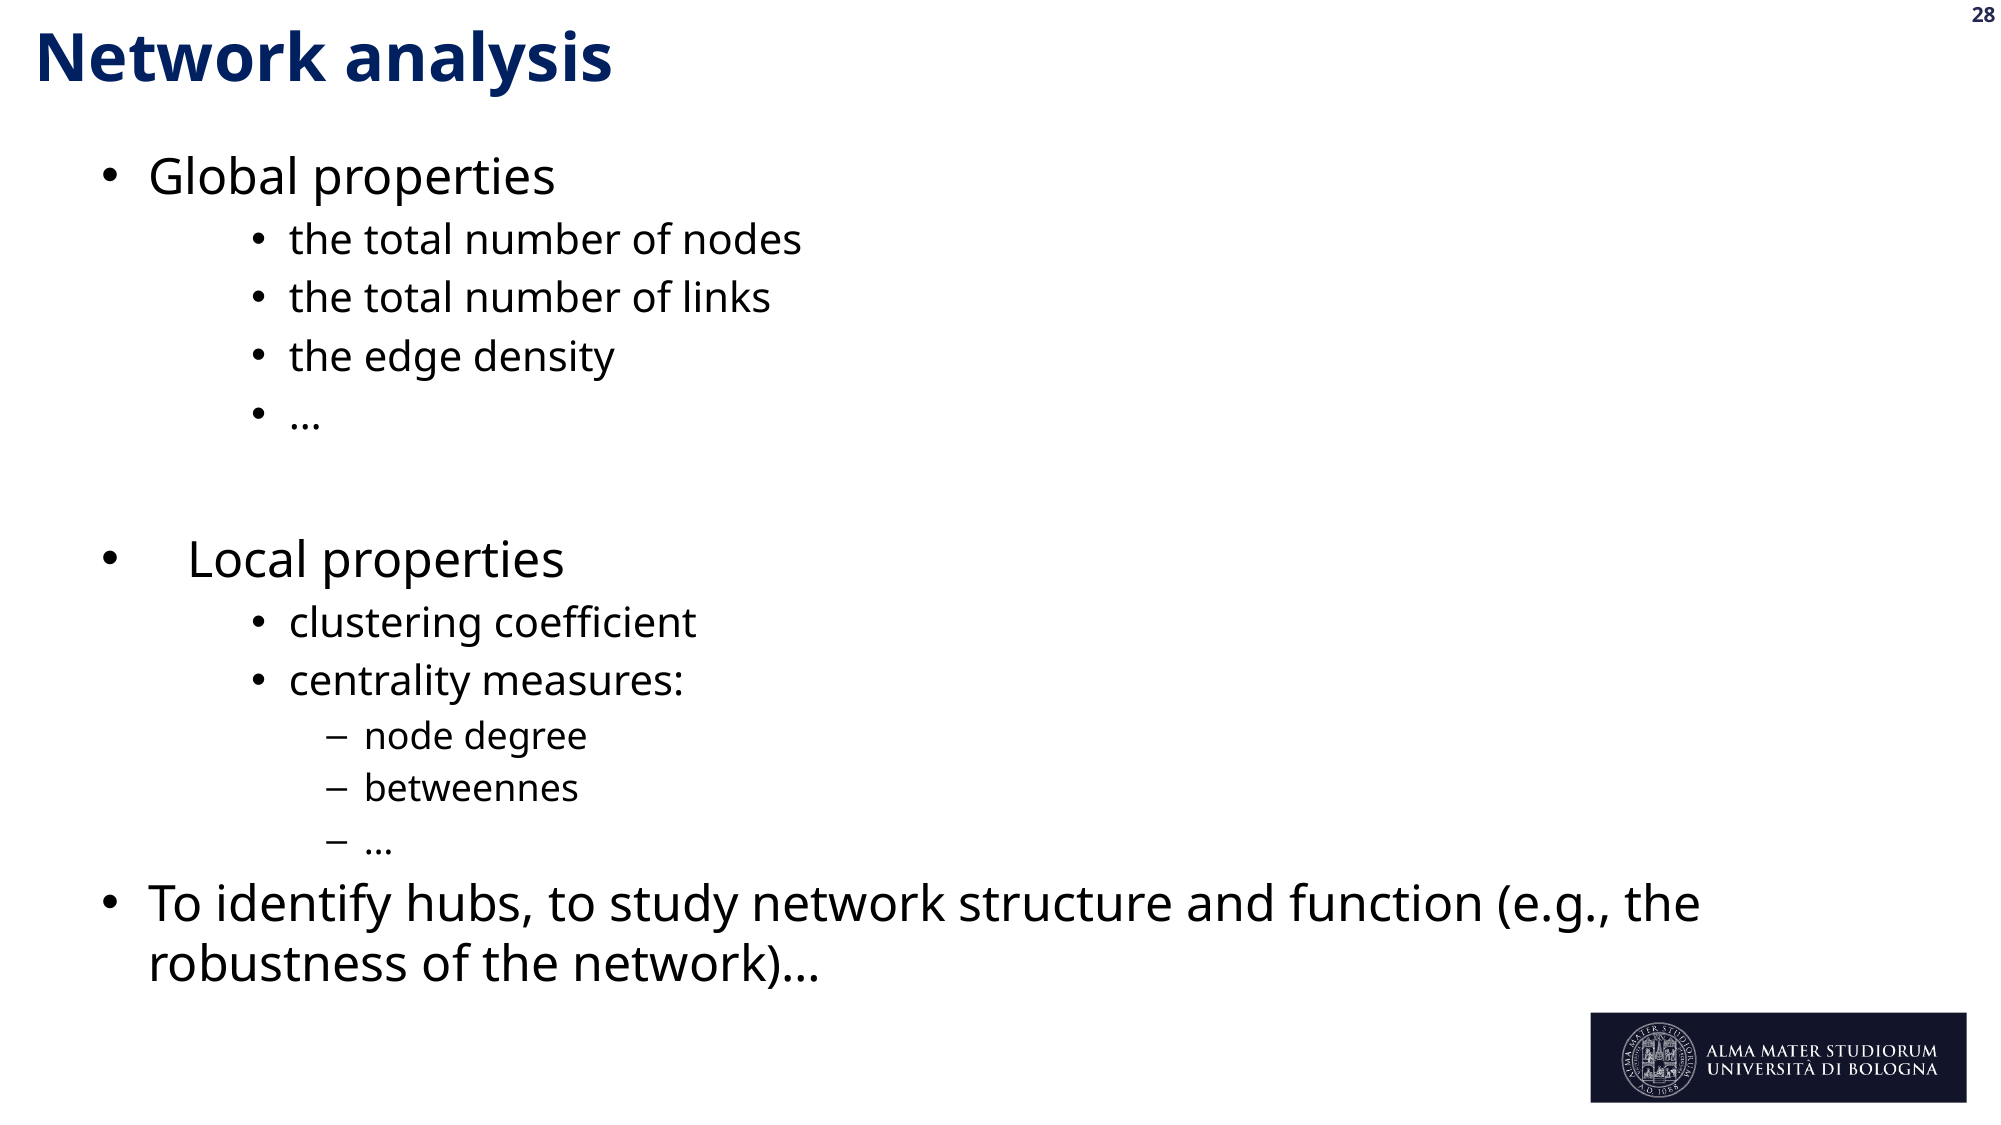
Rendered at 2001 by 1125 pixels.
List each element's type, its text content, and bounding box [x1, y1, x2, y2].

list Network analysis [19, 7, 1930, 102]
picture [1614, 1012, 1944, 1103]
list Global properties the total number of nodes the total number of links the edge density … Local properties clustering coefficient centrality measures: node degree betweennes … To identify hubs, to study network structure and function (e.g., the robustness of the network)… [86, 137, 1930, 988]
